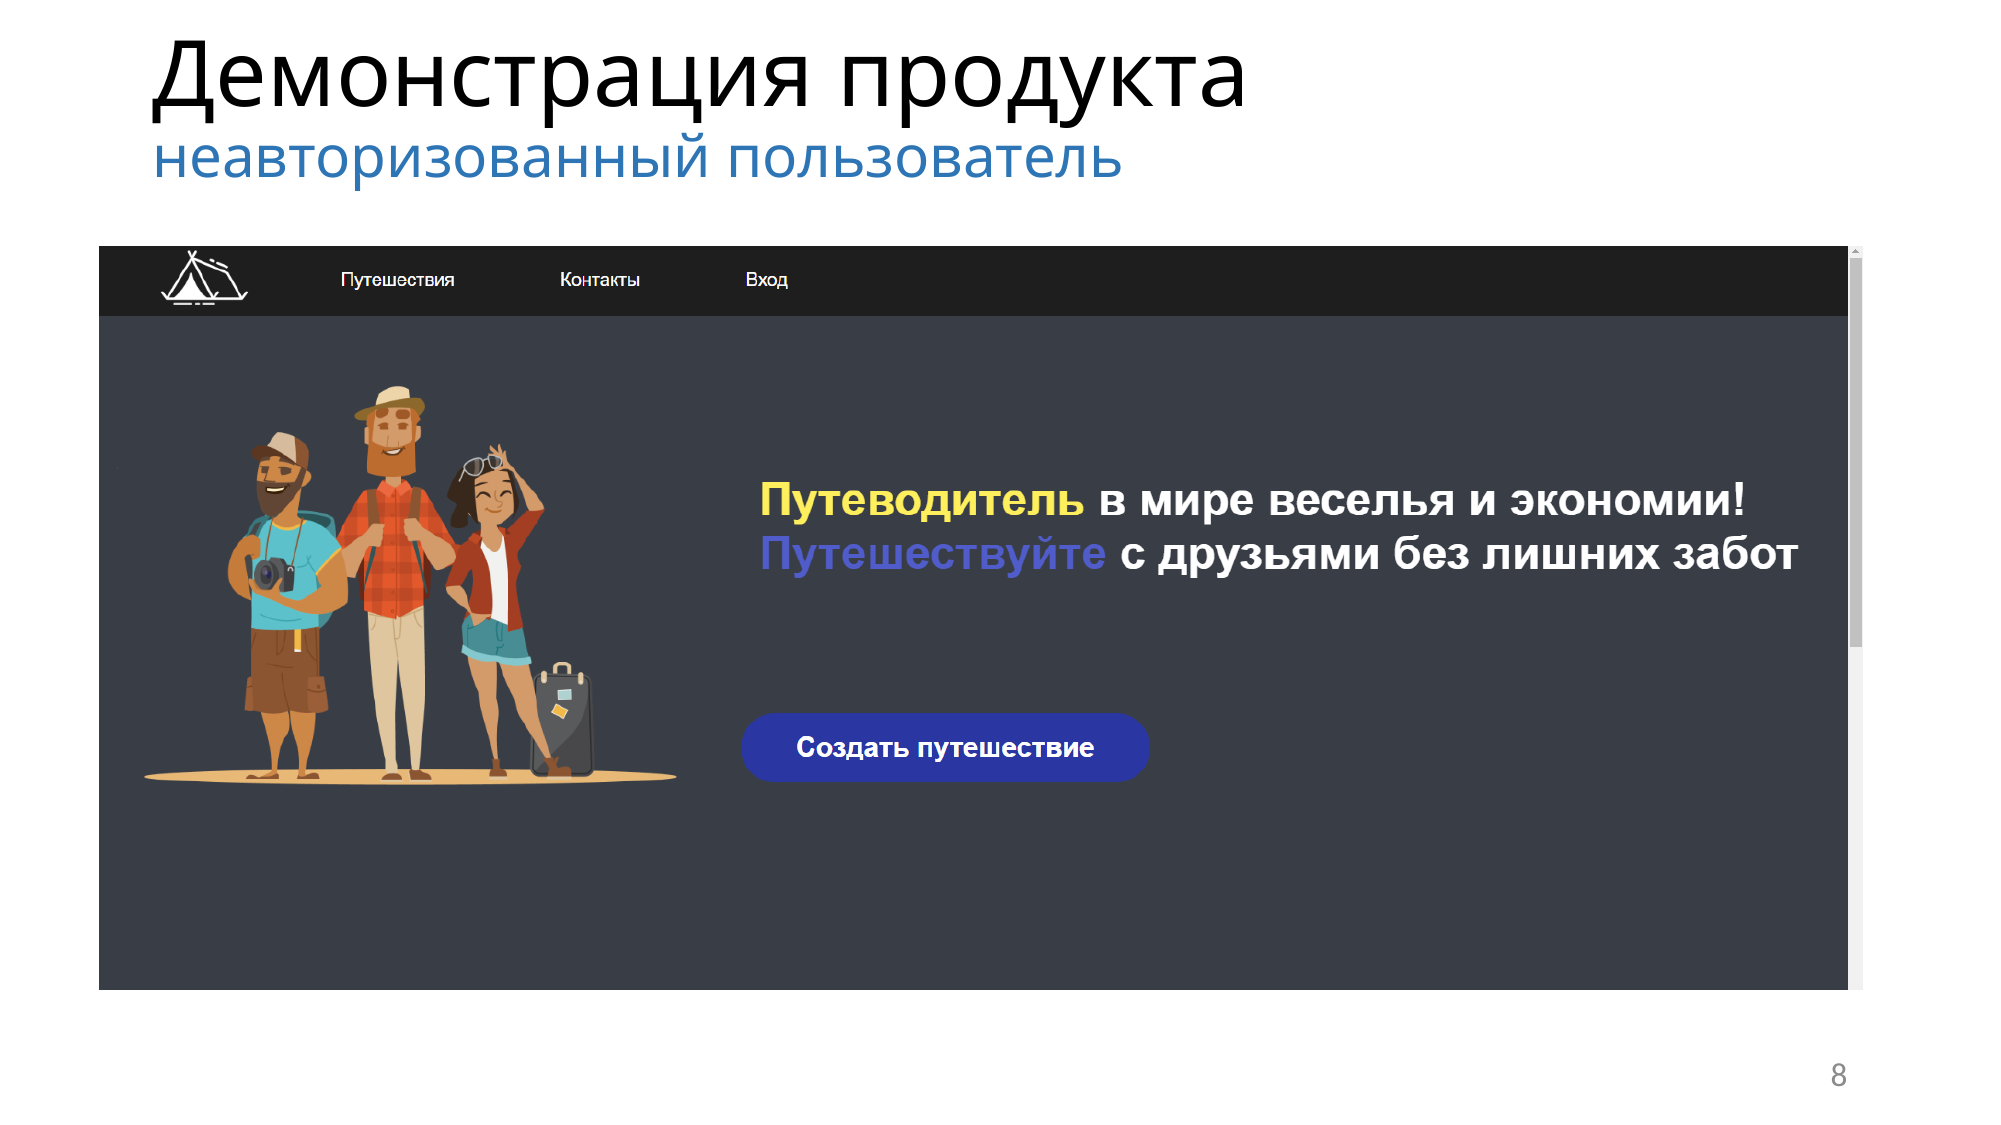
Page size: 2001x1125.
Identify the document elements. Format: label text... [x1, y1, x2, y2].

title Демонстрация продукта неавторизованный пользователь [137, 0, 1287, 218]
slide_number 8 [1412, 1042, 1863, 1103]
picture [99, 246, 1863, 991]
